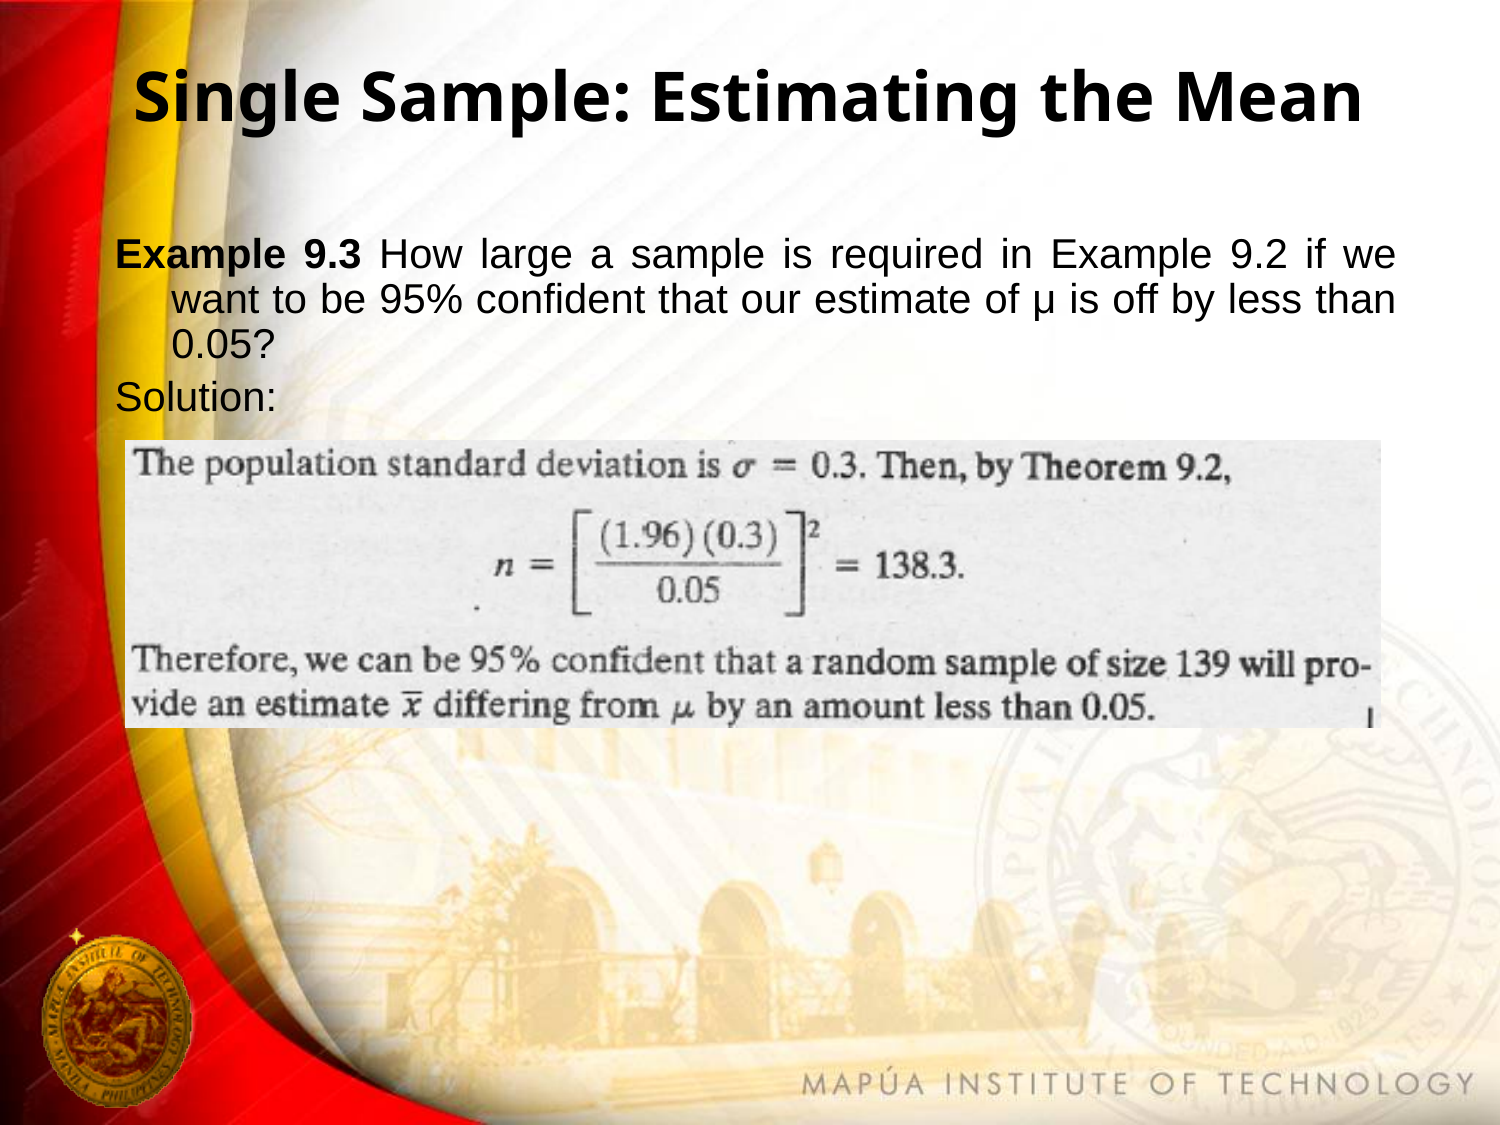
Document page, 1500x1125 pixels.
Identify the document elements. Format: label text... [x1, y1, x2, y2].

list Example 9.3 How large a sample is required in Example 9.2 if we want to be 95% confident that our estimate of μ is off by less than 0.05? Solution: [99, 224, 1413, 938]
title Single Sample: Estimating the Mean [75, 45, 1425, 233]
picture [0, 0, 1500, 1125]
